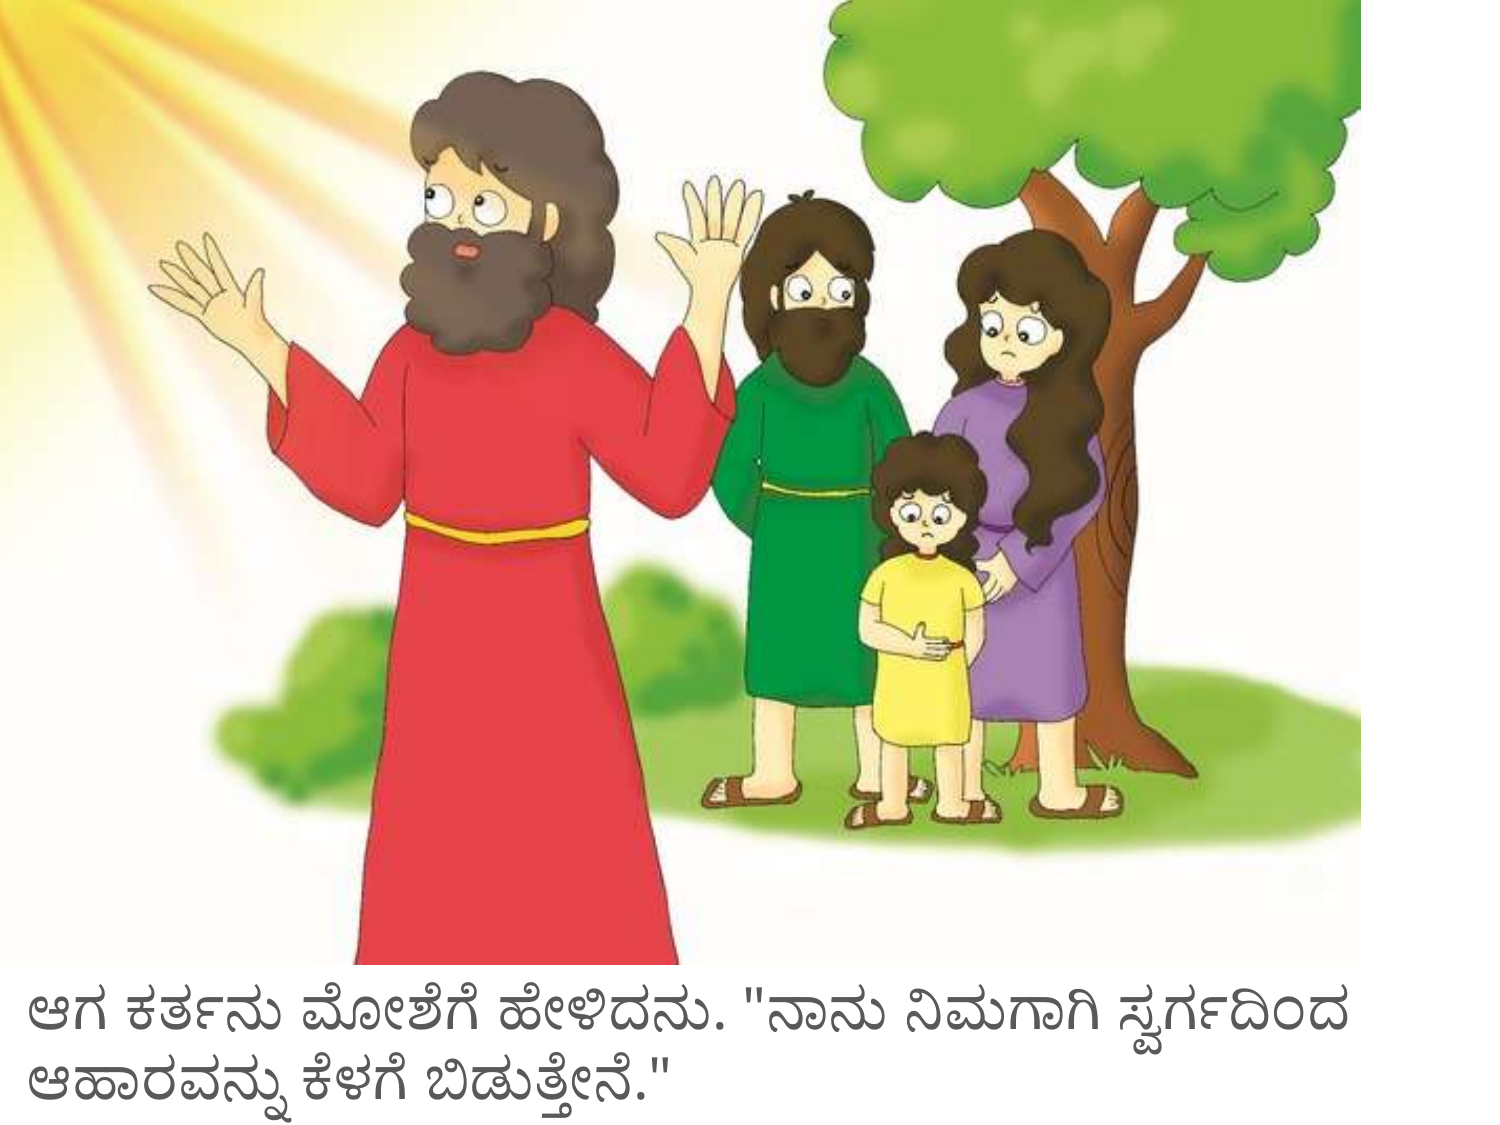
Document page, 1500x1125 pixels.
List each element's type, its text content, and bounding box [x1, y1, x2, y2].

picture [0, 0, 1362, 965]
text_box ಆಗ ಕರ್ತನು ಮೋಶೆಗೆ ಹೇಳಿದನು. "ನಾನು ನಿಮಗಾಗಿ ಸ್ವರ್ಗದಿಂದ ಆಹಾರವನ್ನು ಕೆಳಗೆ ಬಿಡುತ್ತೇನೆ." [11, 964, 1483, 1119]
